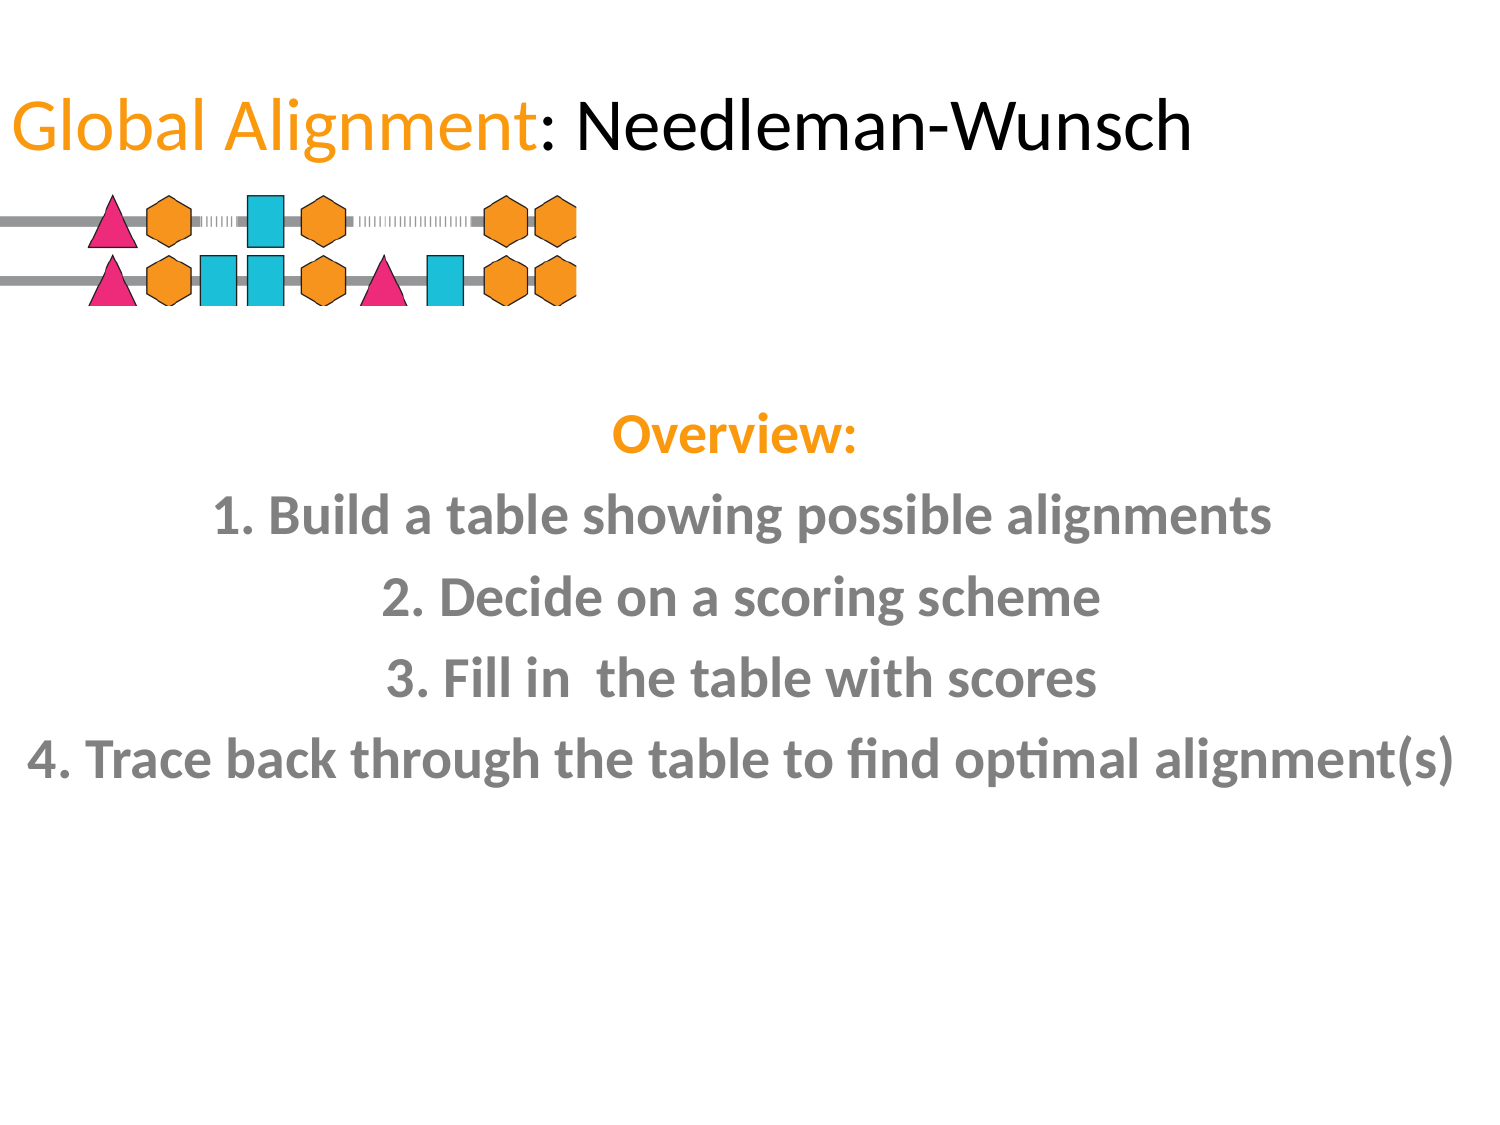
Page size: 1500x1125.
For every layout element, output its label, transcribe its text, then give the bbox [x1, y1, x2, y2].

picture [0, 194, 577, 306]
title Global Alignment: Needleman-Wunsch [0, 0, 1338, 242]
subtitle Overview: 1. Build a table showing possible alignments 2. Decide on a scoring scheme 3. Fill in the table with scores 4. Trace back through the table to find optimal alignment(s) [0, 388, 1485, 1010]
